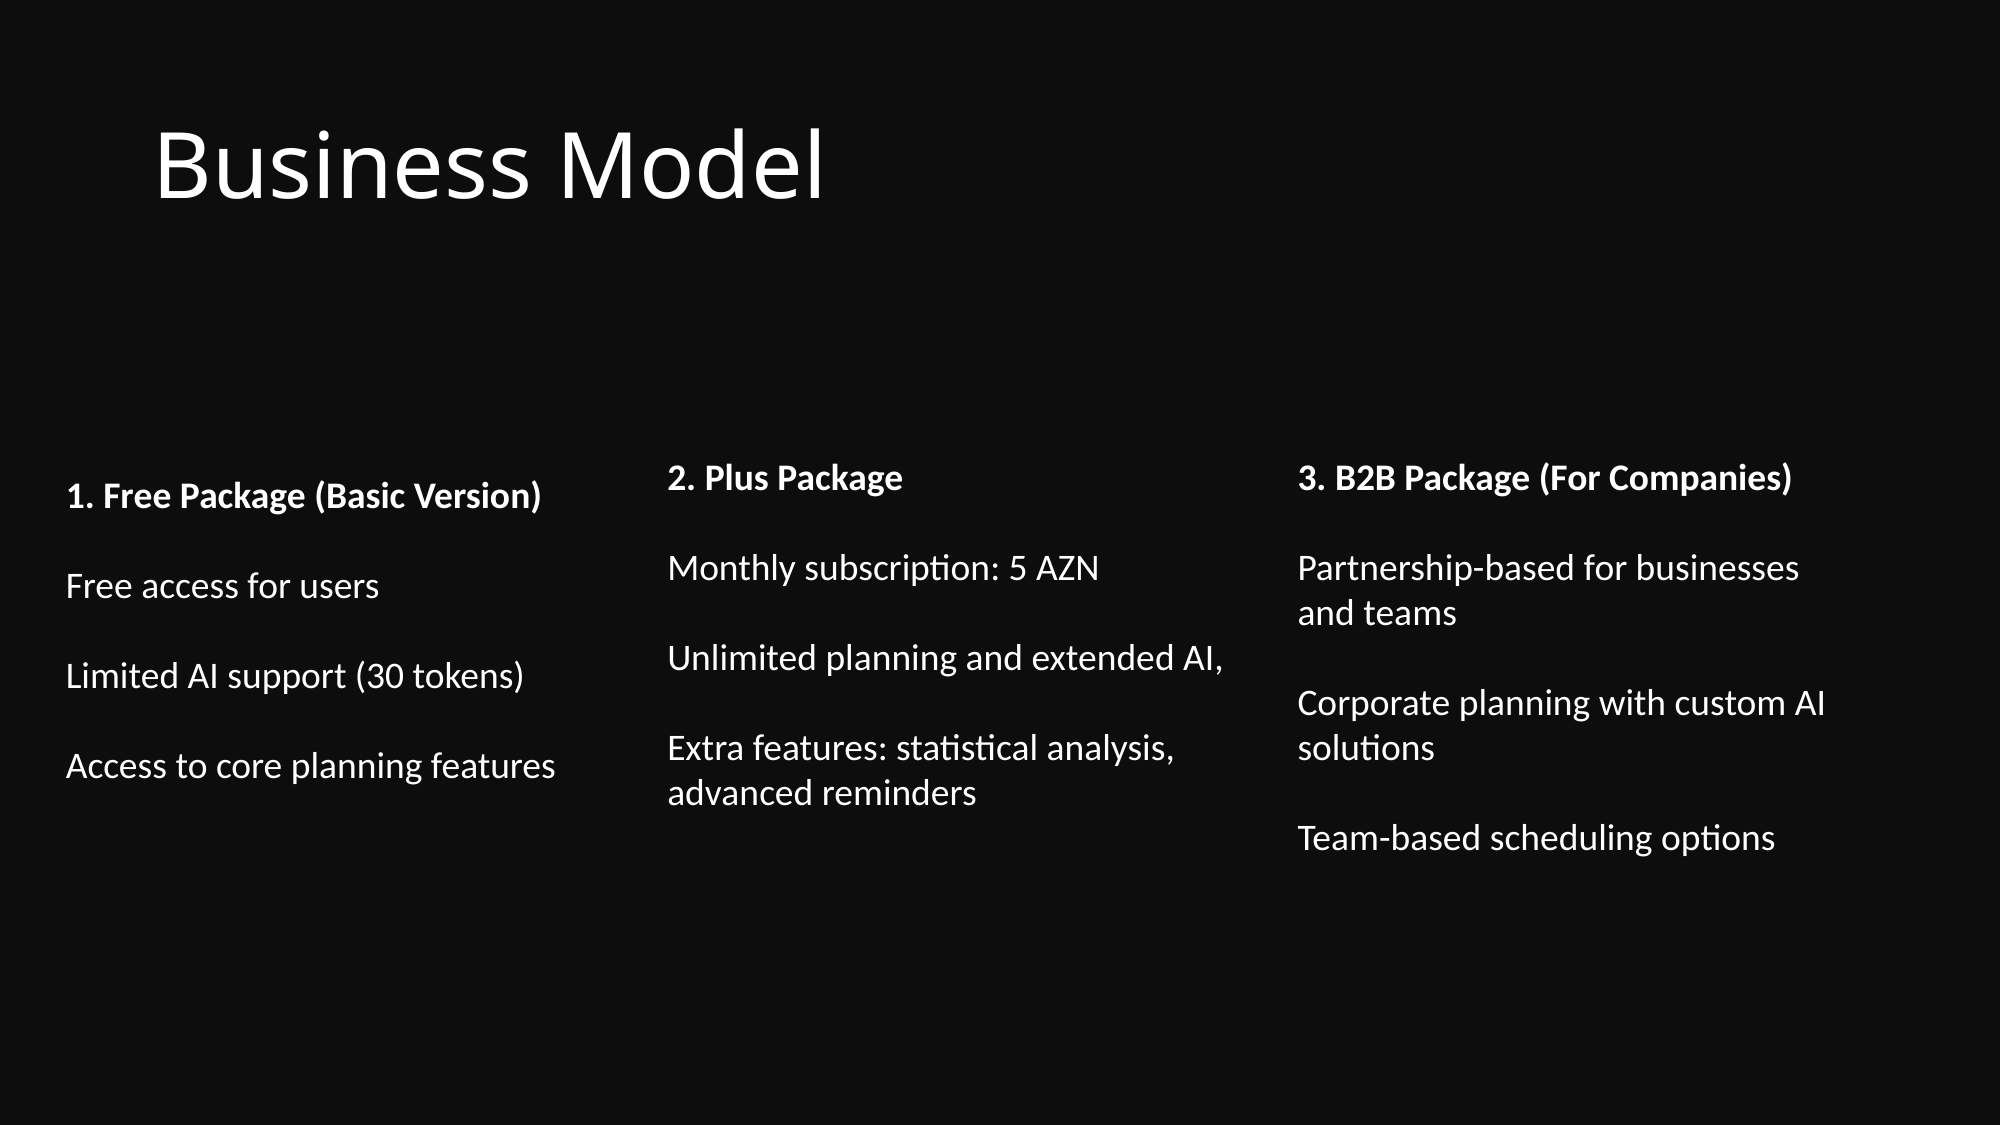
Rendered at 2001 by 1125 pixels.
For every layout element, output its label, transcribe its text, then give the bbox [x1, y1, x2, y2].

text_box 3. B2B Package (For Companies) Partnership-based for businesses and teams Corporate planning with custom AI solutions Team-based scheduling options [1282, 445, 1863, 866]
text_box 1. Free Package (Basic Version) Free access for users Limited AI support (30 tokens) Access to core planning features [51, 463, 572, 794]
text_box 2. Plus Package Monthly subscription: 5 AZN Unlimited planning and extended AI, Extra features: statistical analysis, advanced reminders [652, 445, 1282, 821]
title Business Model [137, 59, 1863, 278]
